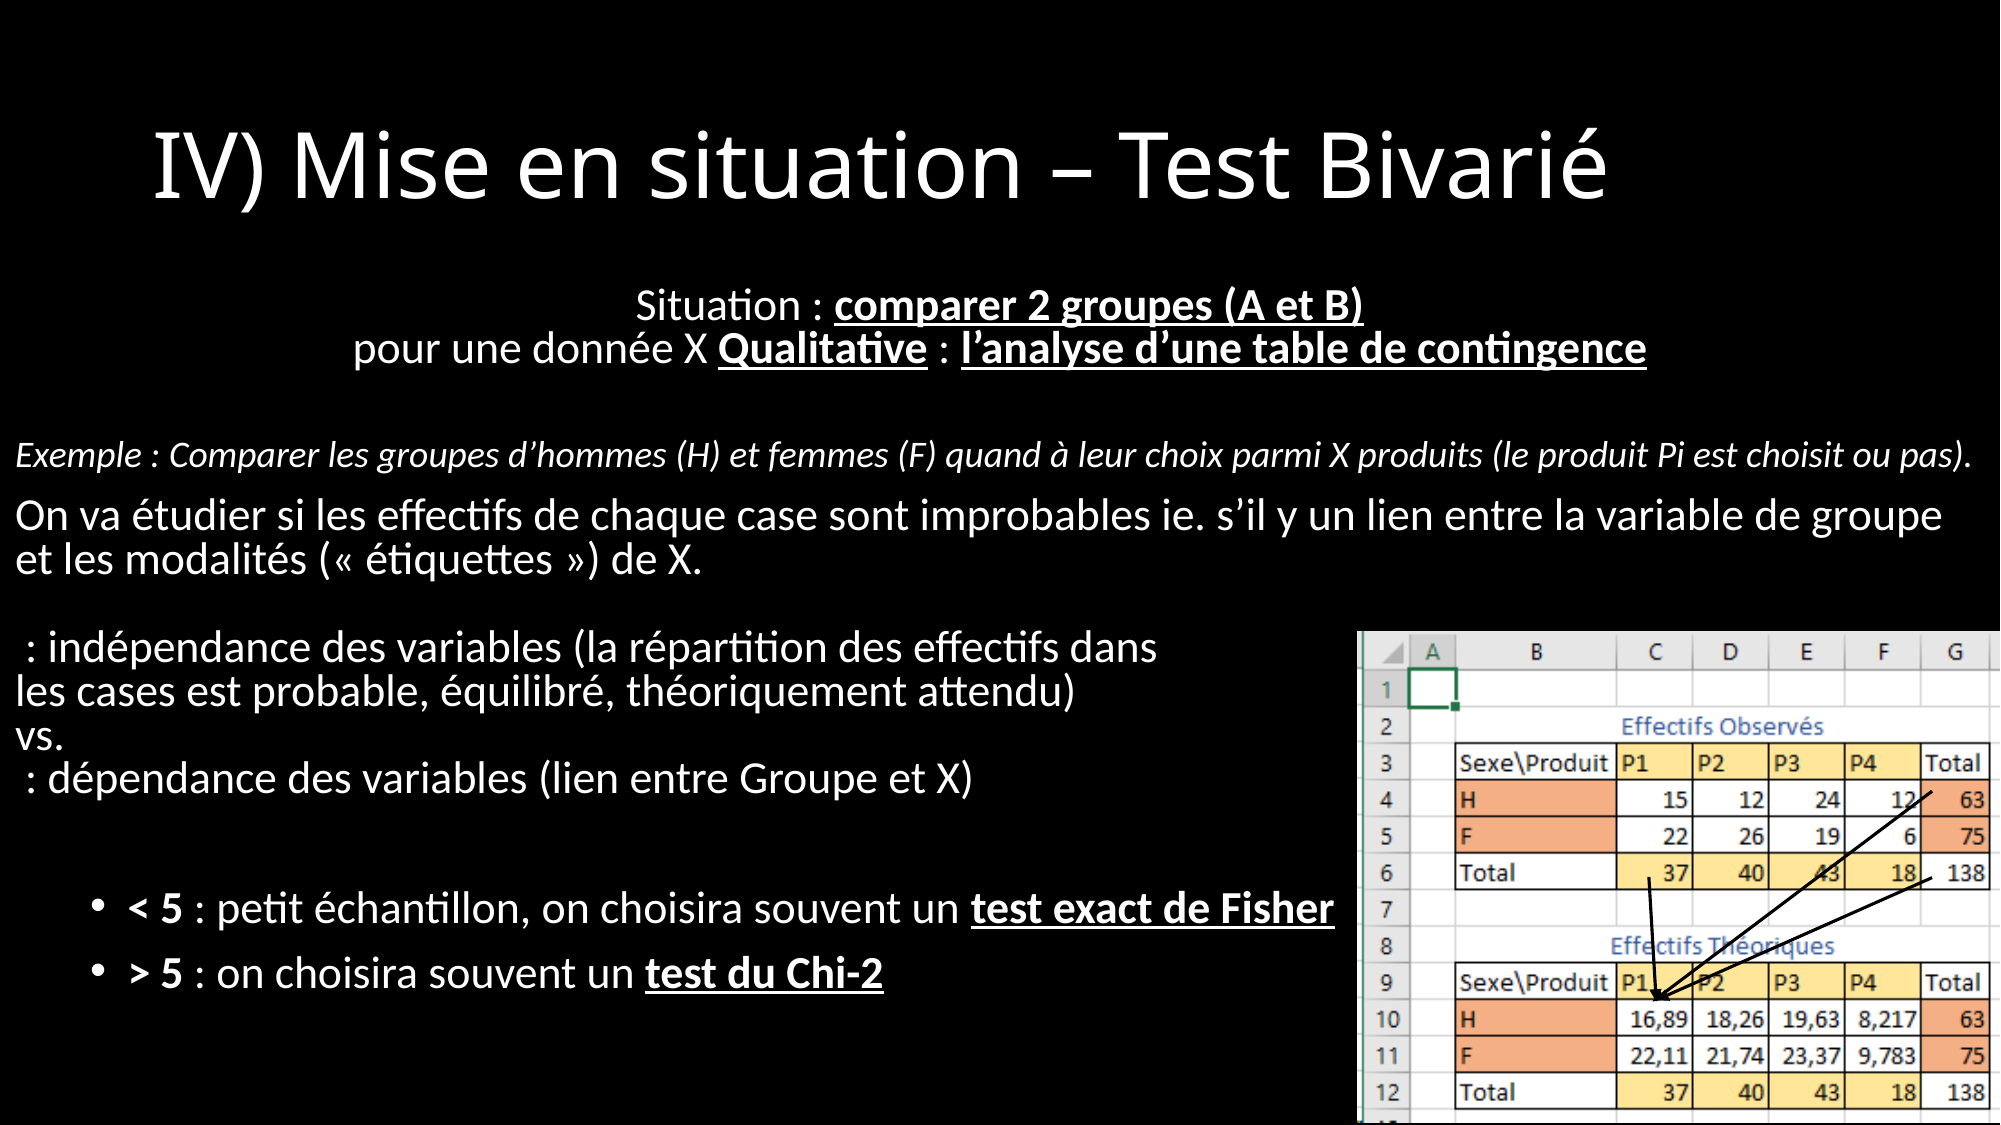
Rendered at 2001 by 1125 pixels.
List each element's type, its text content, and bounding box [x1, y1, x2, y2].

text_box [1357, 631, 2000, 1123]
title IV) Mise en situation – Test Bivarié [137, 59, 1863, 278]
